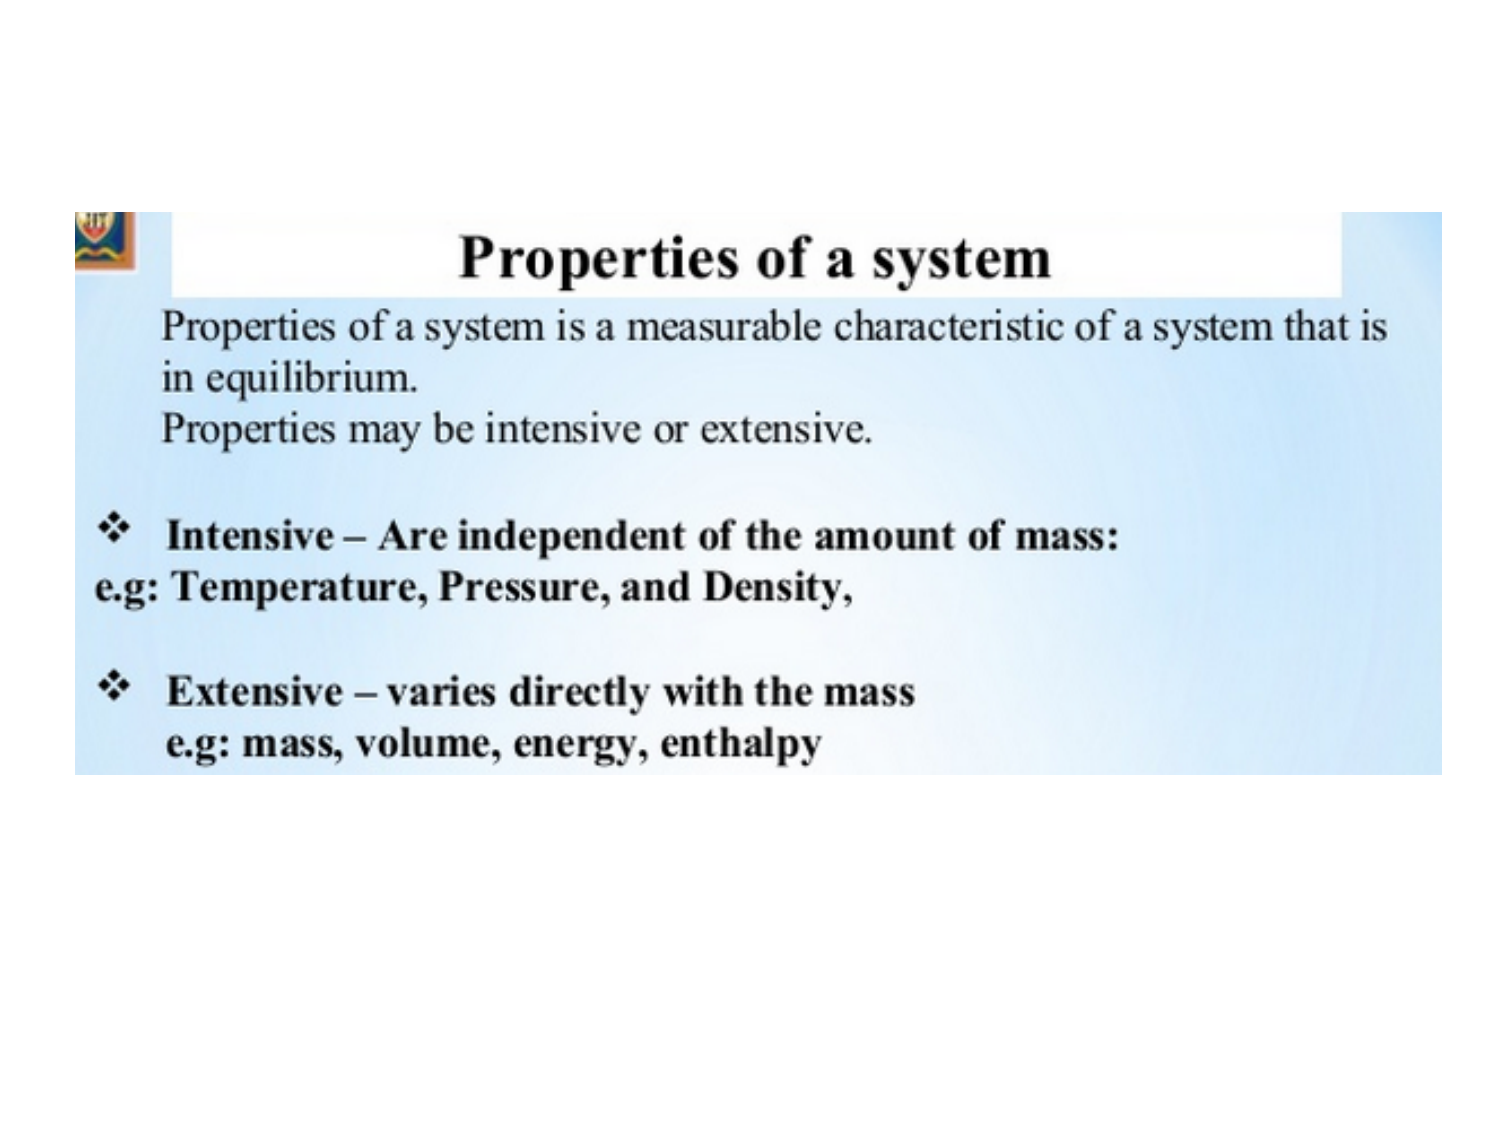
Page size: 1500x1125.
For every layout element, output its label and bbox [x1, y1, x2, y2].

picture [74, 212, 1442, 776]
